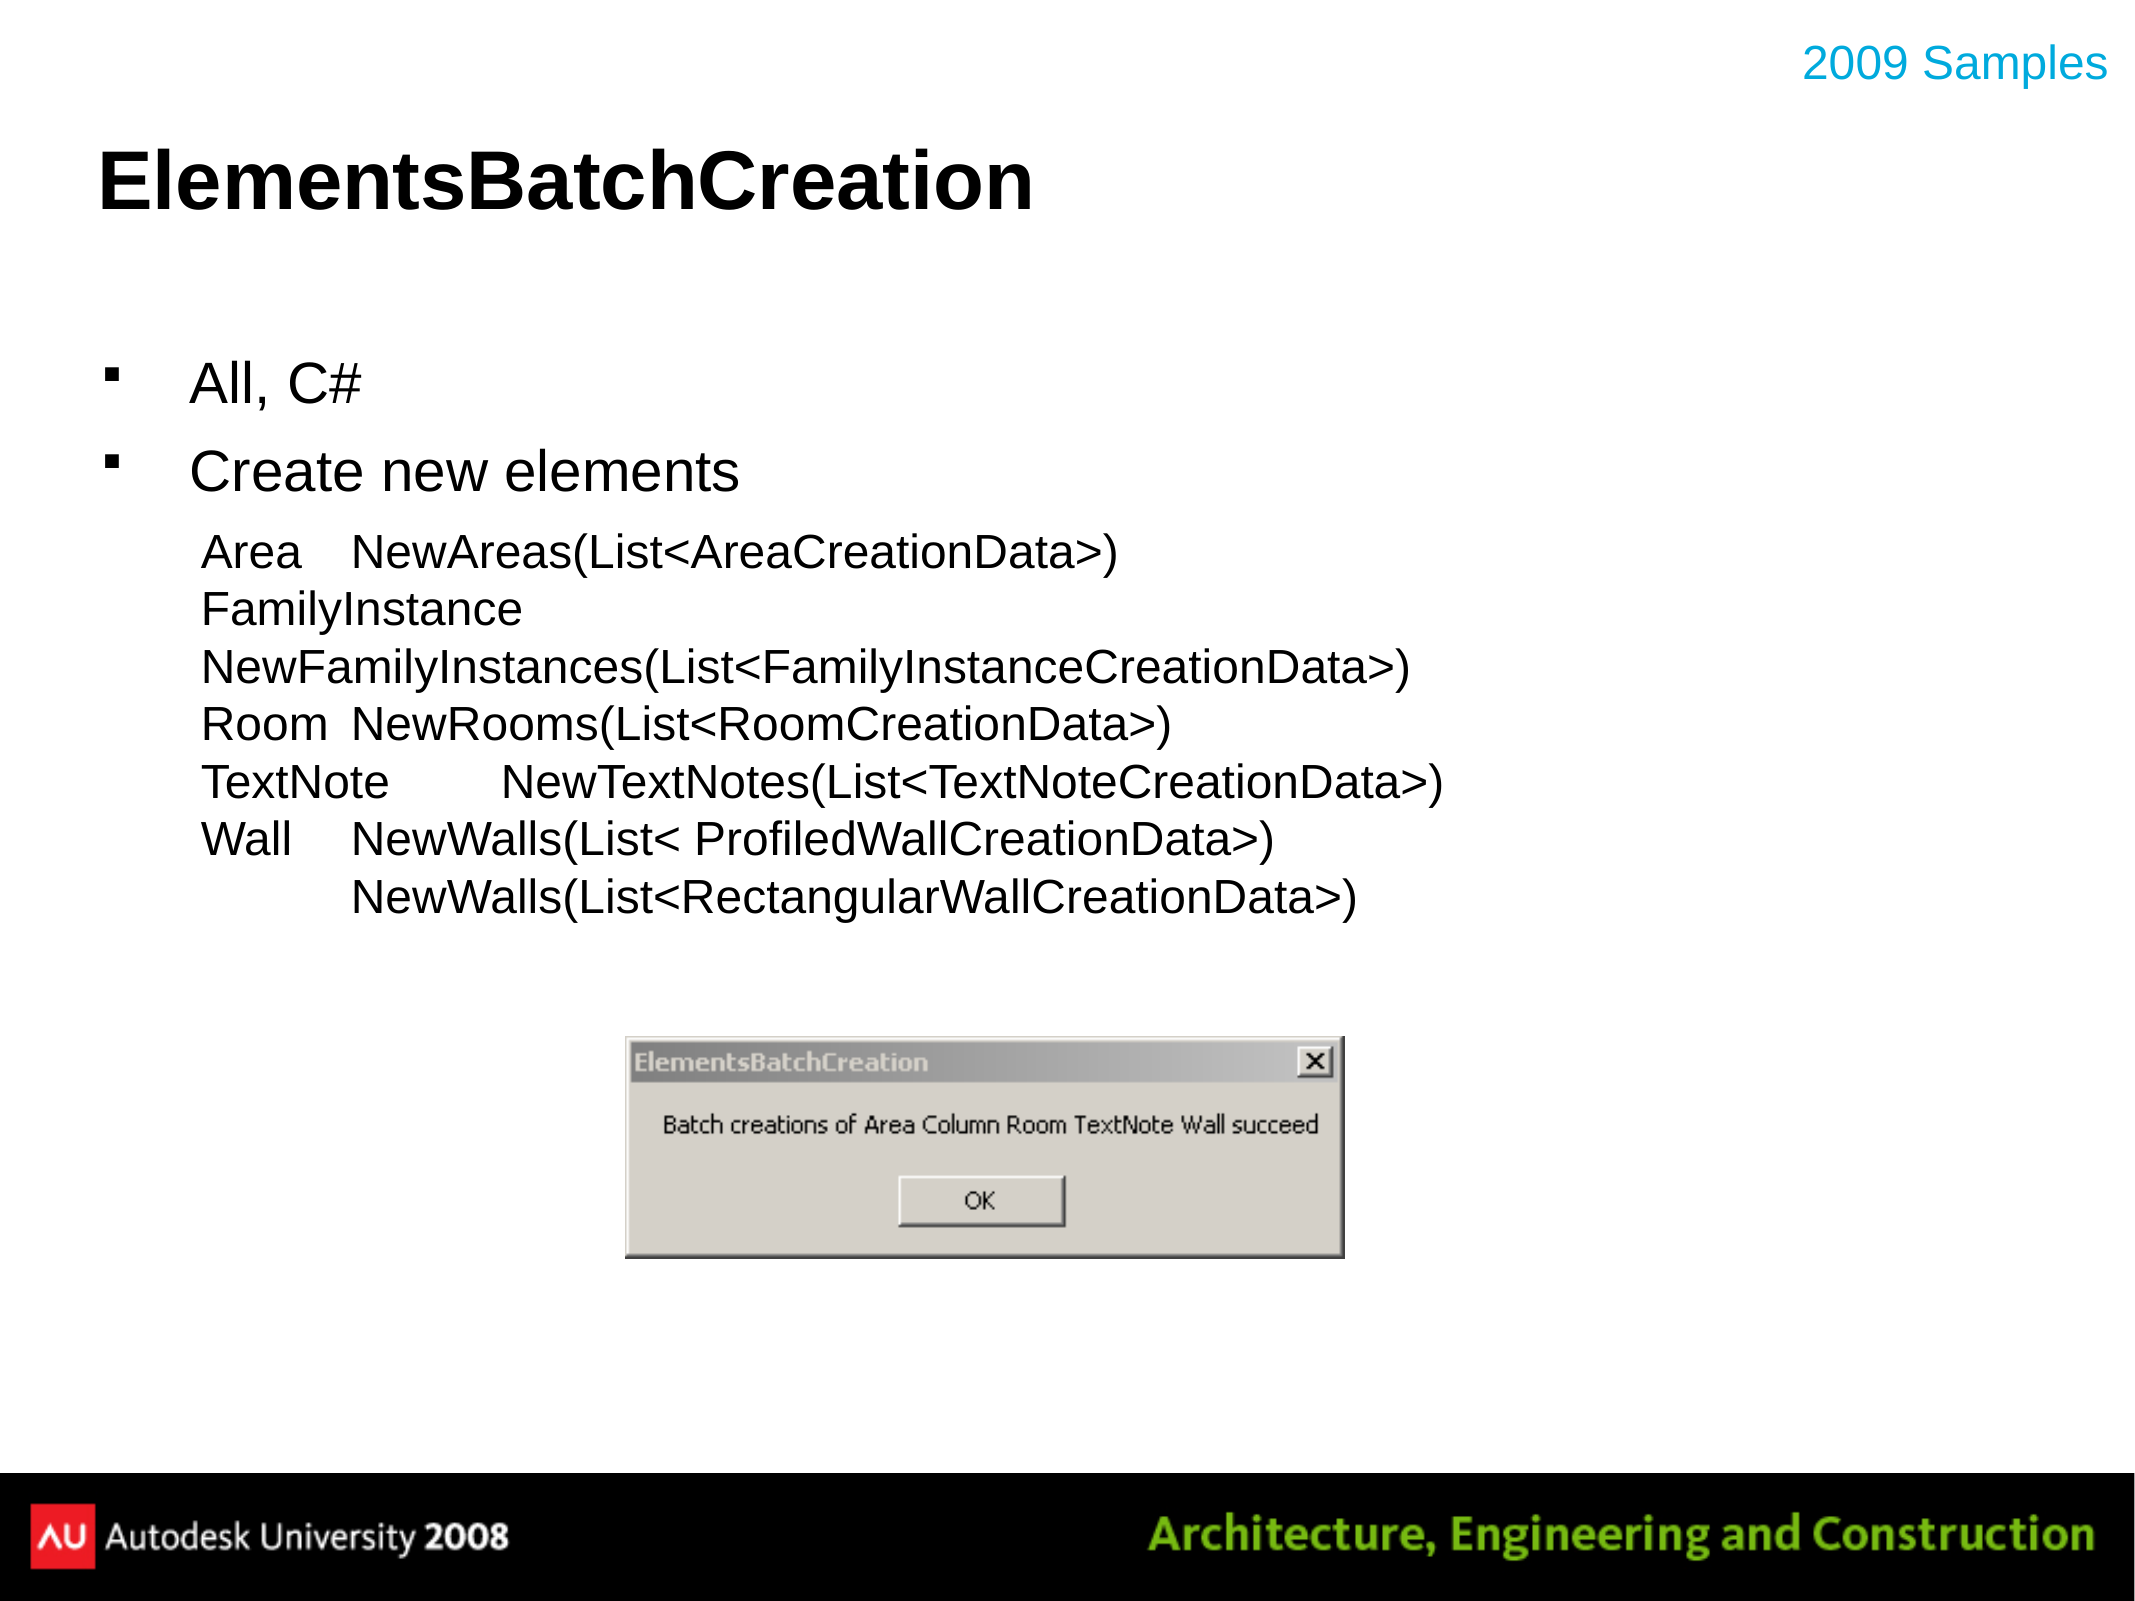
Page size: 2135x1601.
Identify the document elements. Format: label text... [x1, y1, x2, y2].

title ElementsBatchCreation [96, 59, 2028, 293]
text_box 2009 Samples [1638, 31, 2110, 90]
list All, C# Create new elements Area NewAreas(List<AreaCreationData>) FamilyInstance NewFamilyInstances(List<FamilyInstanceCreationData>) Room NewRooms(List<RoomCreationData>) TextNote NewTextNotes(List<TextNoteCreationData>) Wall NewWalls(List< ProfiledWallCreationData>) NewWalls(List<RectangularWallCreationData>) [73, 344, 1837, 933]
picture [625, 1035, 1345, 1259]
picture [0, 1473, 2135, 1601]
